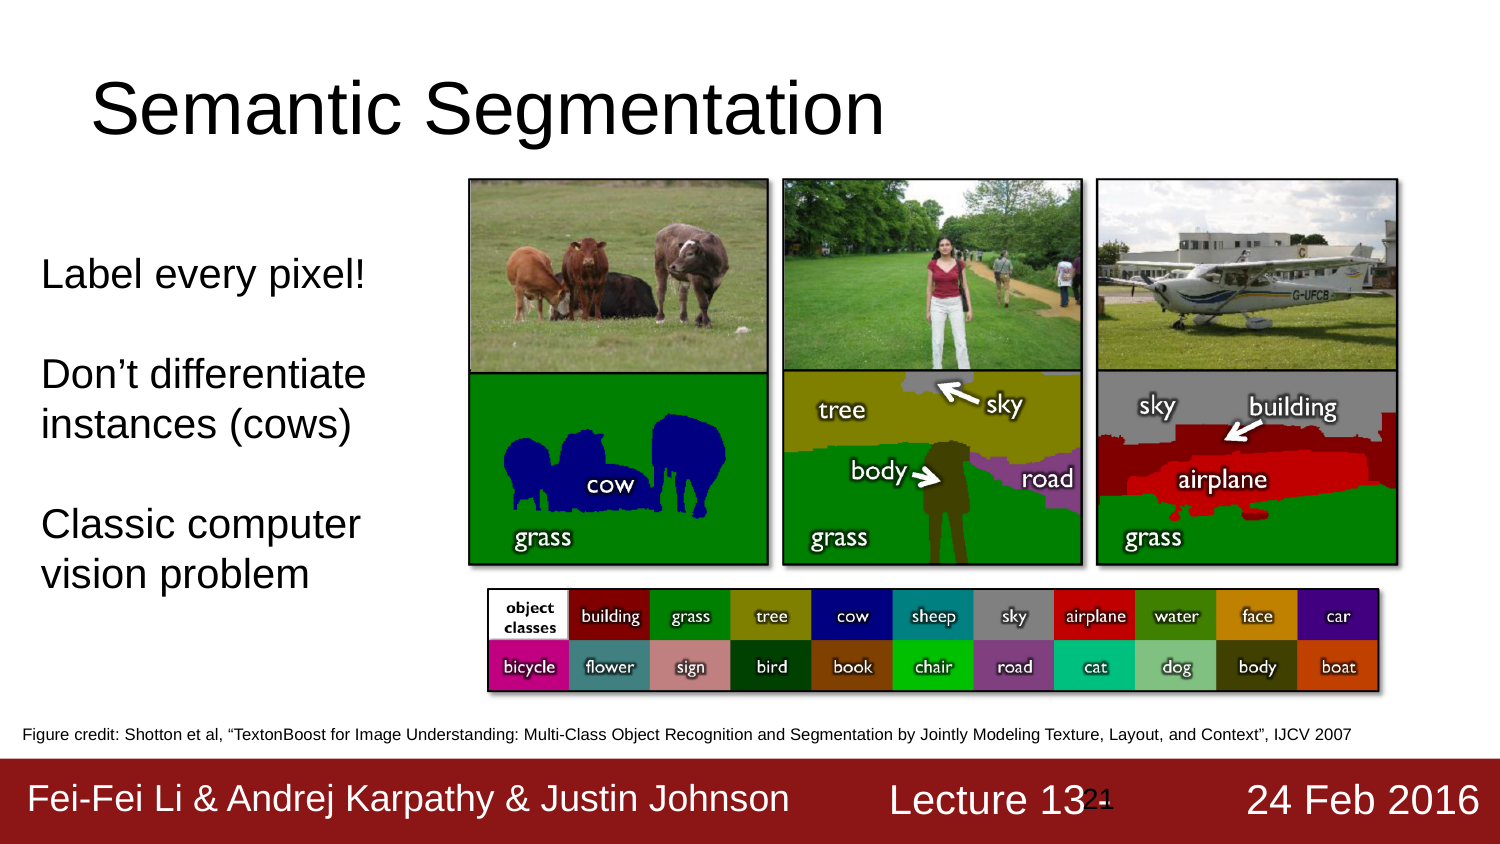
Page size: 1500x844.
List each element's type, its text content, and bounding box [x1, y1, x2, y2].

text_box Label every pixel! Don’t differentiate instances (cows) Classic computer vision problem [25, 171, 457, 700]
title Semantic Segmentation [75, 33, 1425, 175]
slide_number ‹#› [1067, 765, 1206, 830]
text_box Figure credit: Shotton et al, “TextonBoost for Image Understanding: Multi-Class Object Recognition and Segmentation by Jointly Modeling Texture, Layout, and Context”, IJCV 2007 [7, 708, 1500, 758]
picture [463, 174, 1412, 702]
